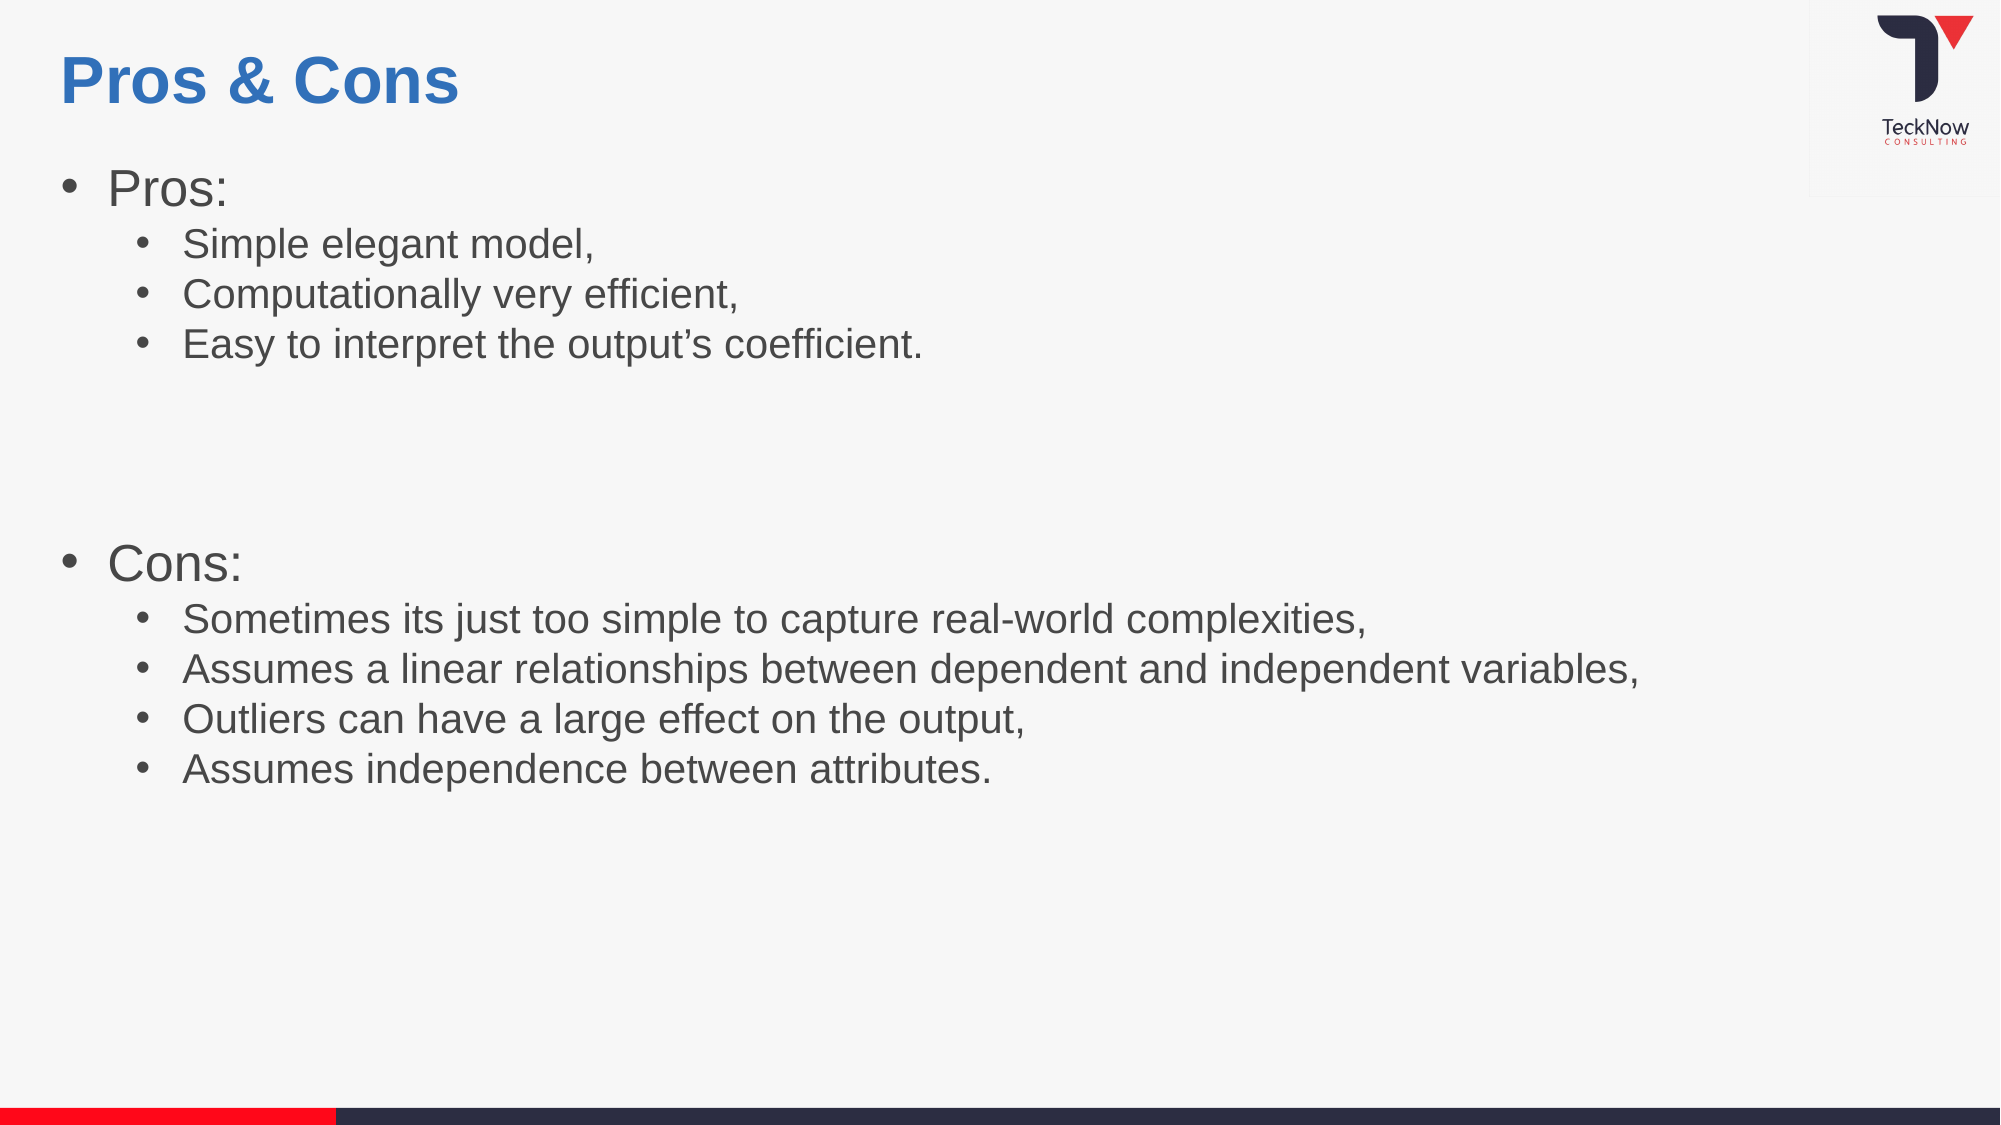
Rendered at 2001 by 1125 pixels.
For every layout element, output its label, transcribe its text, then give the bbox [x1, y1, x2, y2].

text_box Pros & Cons [45, 38, 1771, 256]
picture [1809, 0, 2000, 197]
text_box Pros: Simple elegant model, Computationally very efﬁcient, Easy to interpret the output’s coefﬁcient. Cons: Sometimes its just too simple to capture real-world complexities, Assumes a linear relationships between dependent and independent variables, Outliers can have a large effect on the output, Assumes independence between attributes. [45, 147, 1925, 800]
